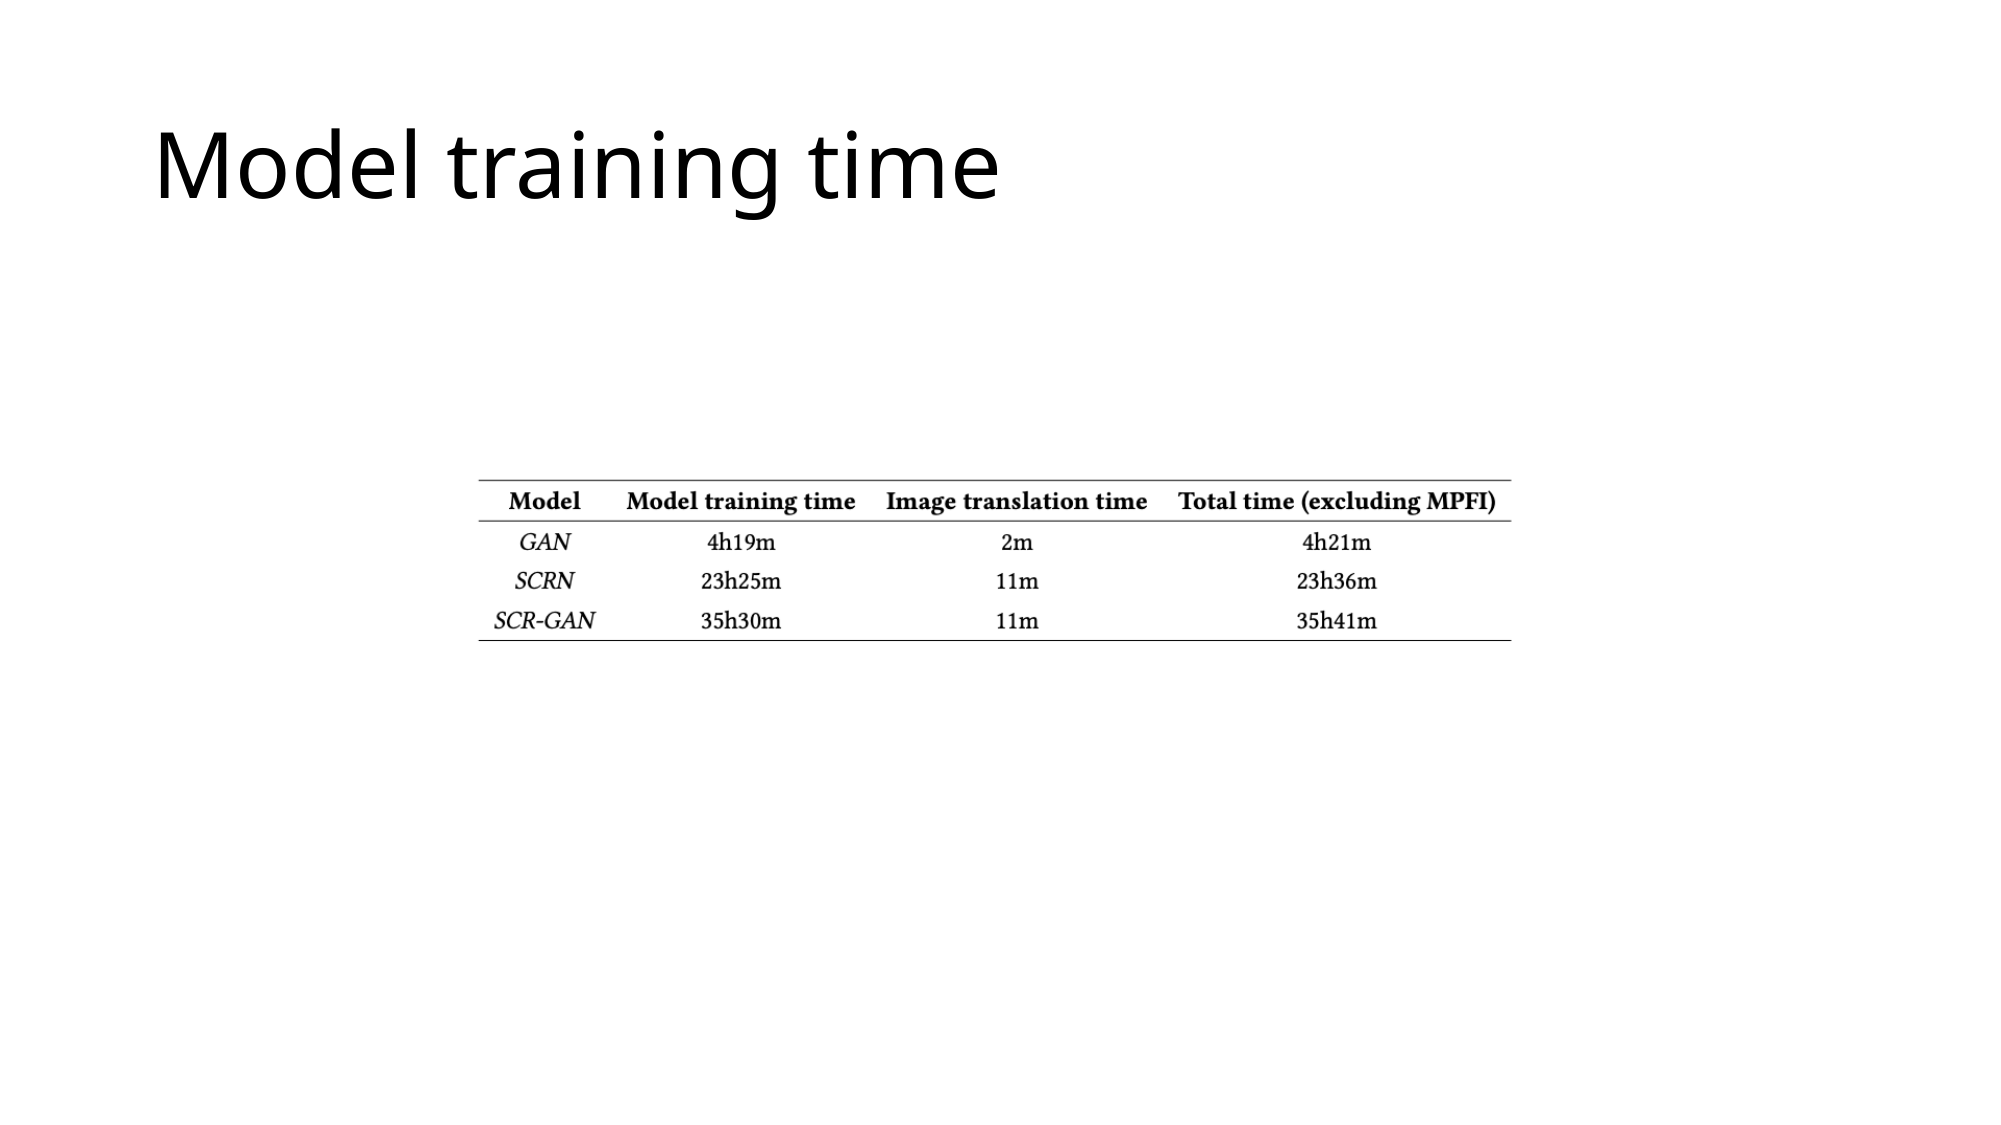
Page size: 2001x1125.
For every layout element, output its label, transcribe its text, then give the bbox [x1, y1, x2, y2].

title Model training time [137, 59, 1863, 278]
picture [459, 463, 1541, 662]
